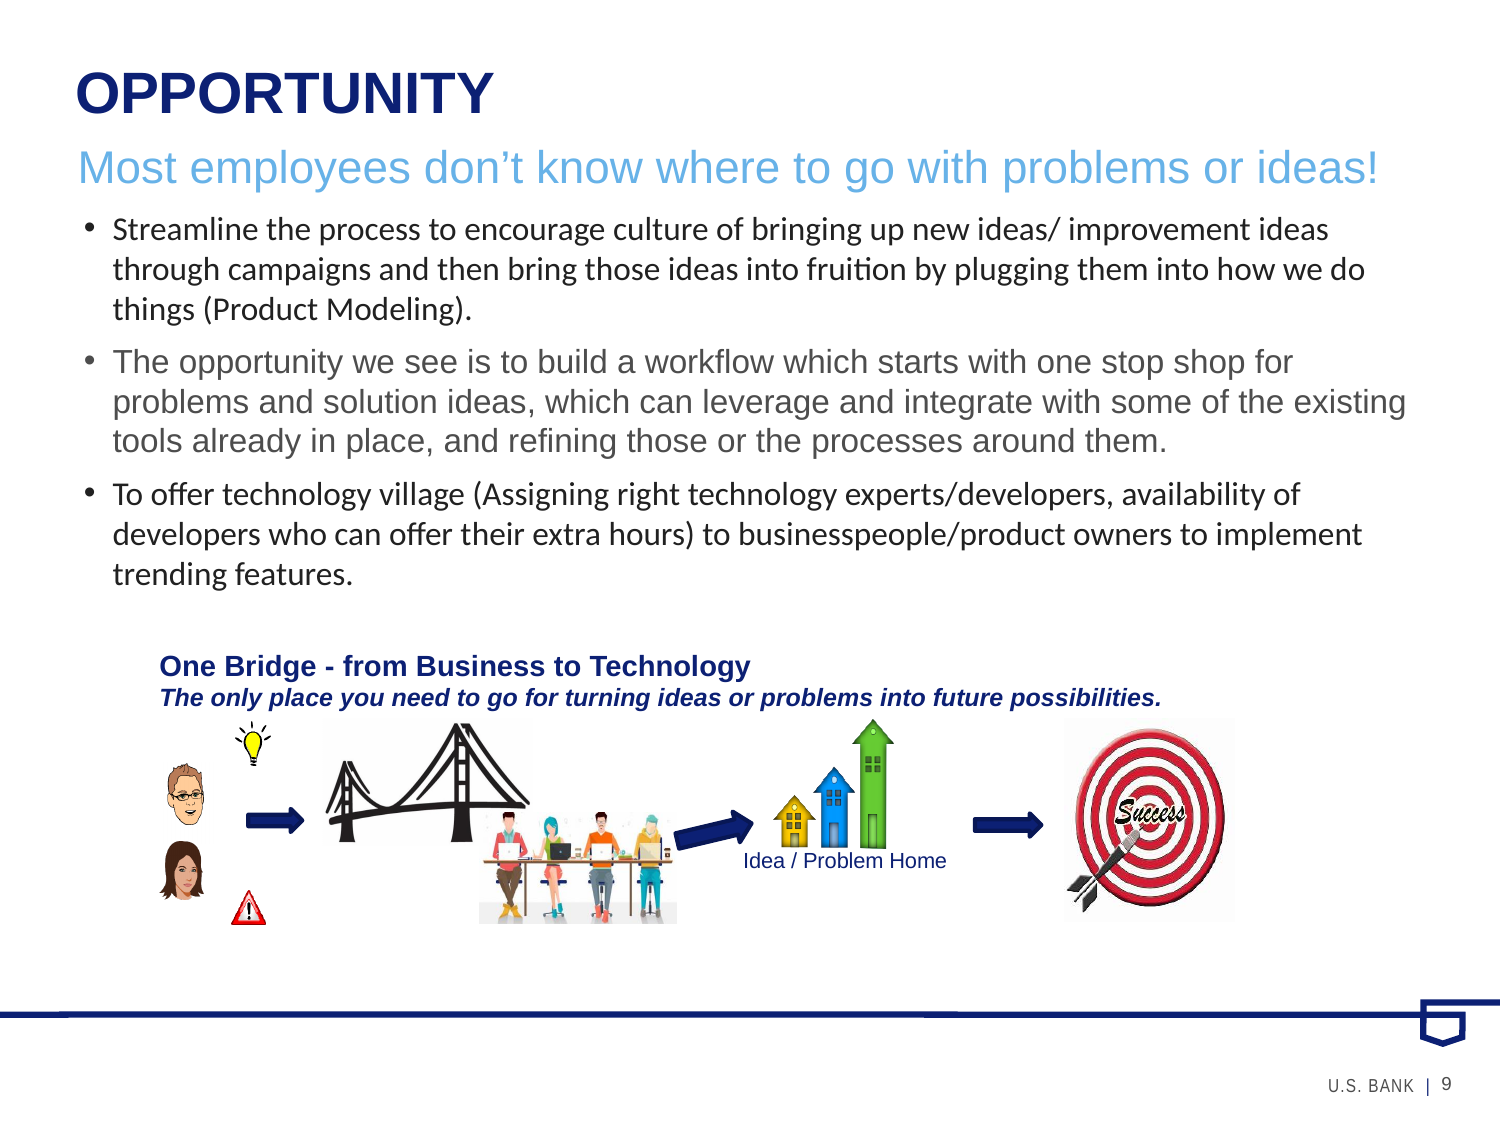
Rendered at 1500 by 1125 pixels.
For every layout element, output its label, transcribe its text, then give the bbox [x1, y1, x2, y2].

list Most employees don’t know where to go with problems or ideas! [70, 95, 1421, 200]
title OPPORTUNITY [75, 37, 1425, 125]
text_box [159, 624, 1500, 926]
list Streamline the process to encourage culture of bringing up new ideas/ improvement ideas through campaigns and then bring those ideas into fruition by plugging them into how we do things (Product Modeling). The opportunity we see is to build a workflow which starts with one stop shop for problems and solution ideas, which can leverage and integrate with some of the existing tools already in place, and refining those or the processes around them. To offer technology village (Assigning right technology experts/developers, availability of developers who can offer their extra hours) to businesspeople/product owners to implement trending features. [75, 200, 1425, 1000]
